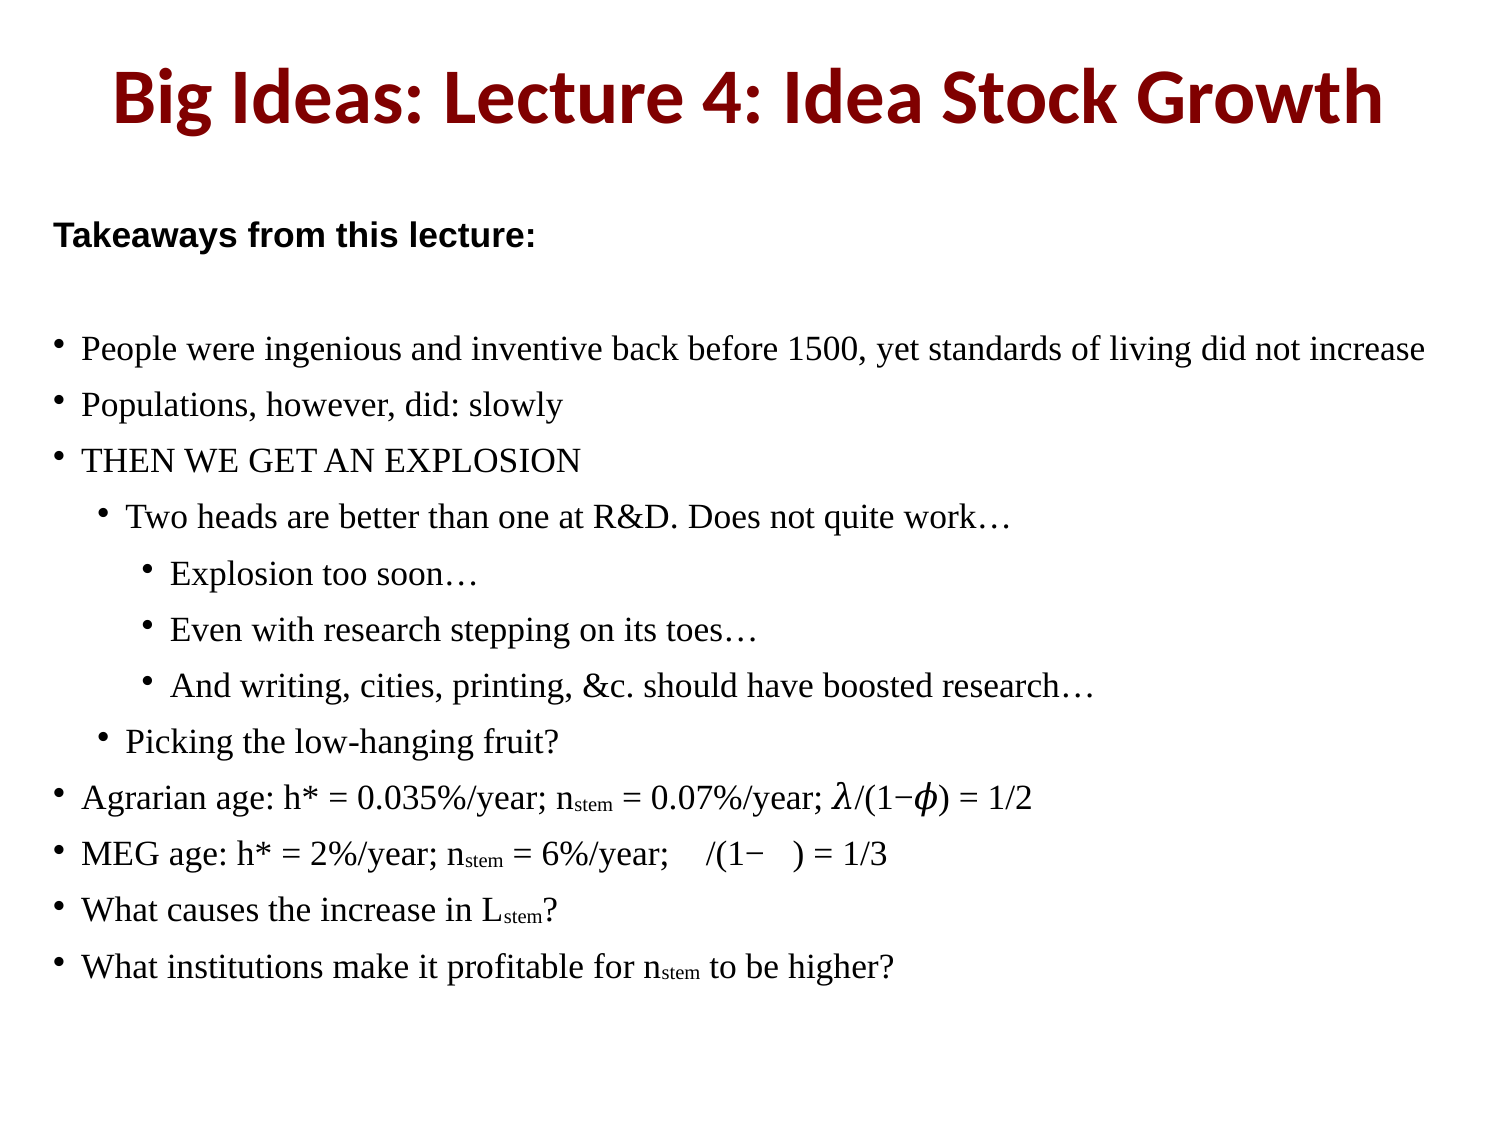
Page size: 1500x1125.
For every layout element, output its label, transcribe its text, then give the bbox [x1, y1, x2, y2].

title Big Ideas: Lecture 4: Idea Stock Growth [44, 0, 1453, 207]
list Takeaways from this lecture: People were ingenious and inventive back before 1500, yet standards of living did not increase Populations, however, did: slowly THEN WE GET AN EXPLOSION Two heads are better than one at R&D. Does not quite work… Explosion too soon… Even with research stepping on its toes… And writing, cities, printing, &c. should have boosted research… Picking the low-hanging fruit? Agrarian age: h* = 0.035%/year; nstem = 0.07%/year; 𝜆/(1−𝜙) = 1/2 MEG age: h* = 2%/year; nstem = 6%/year; 𝜆/(1−𝜙) = 1/3 What causes the increase in Lstem? What institutions make it profitable for nstem to be higher? [44, 207, 1453, 1080]
